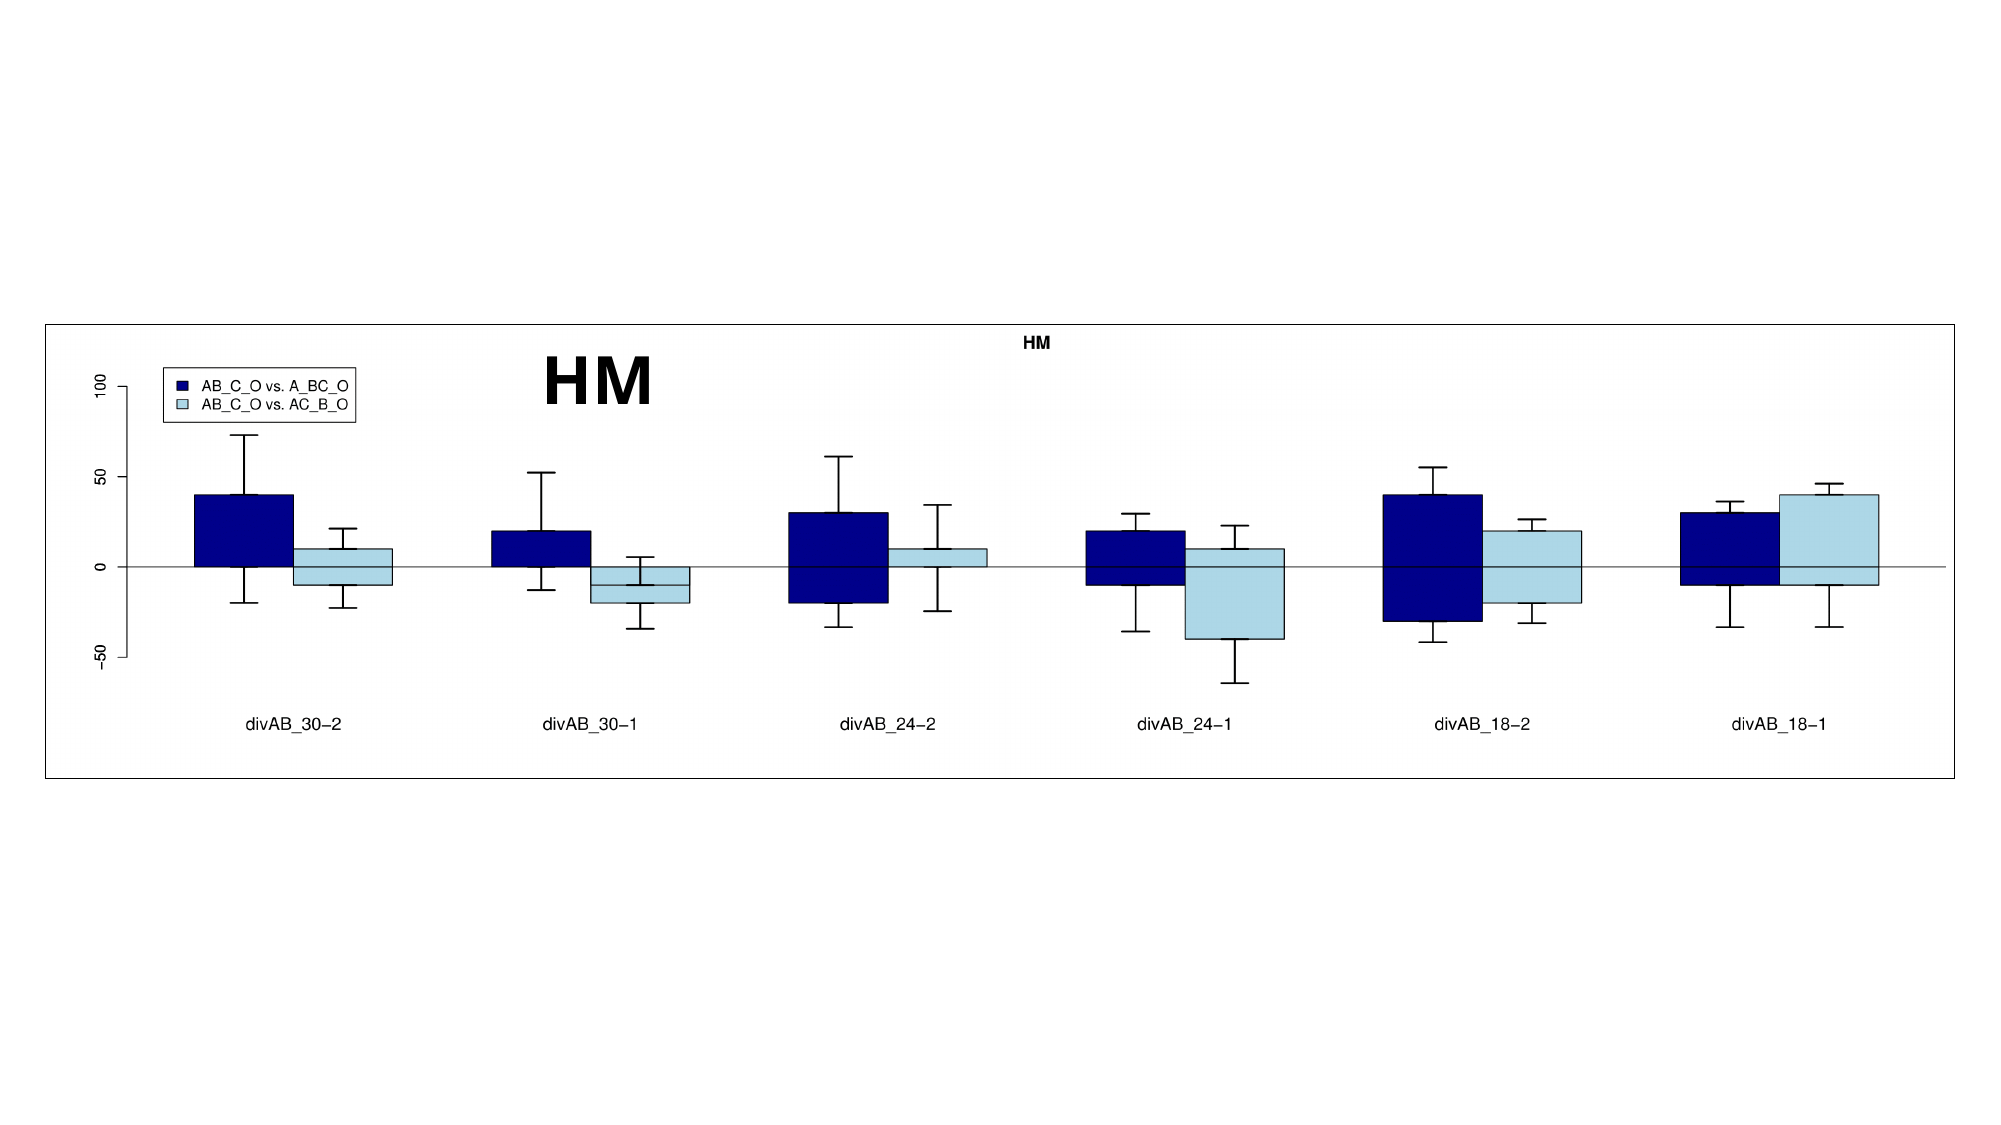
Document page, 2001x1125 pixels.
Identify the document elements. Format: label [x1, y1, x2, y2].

text_box [45, 324, 1955, 779]
